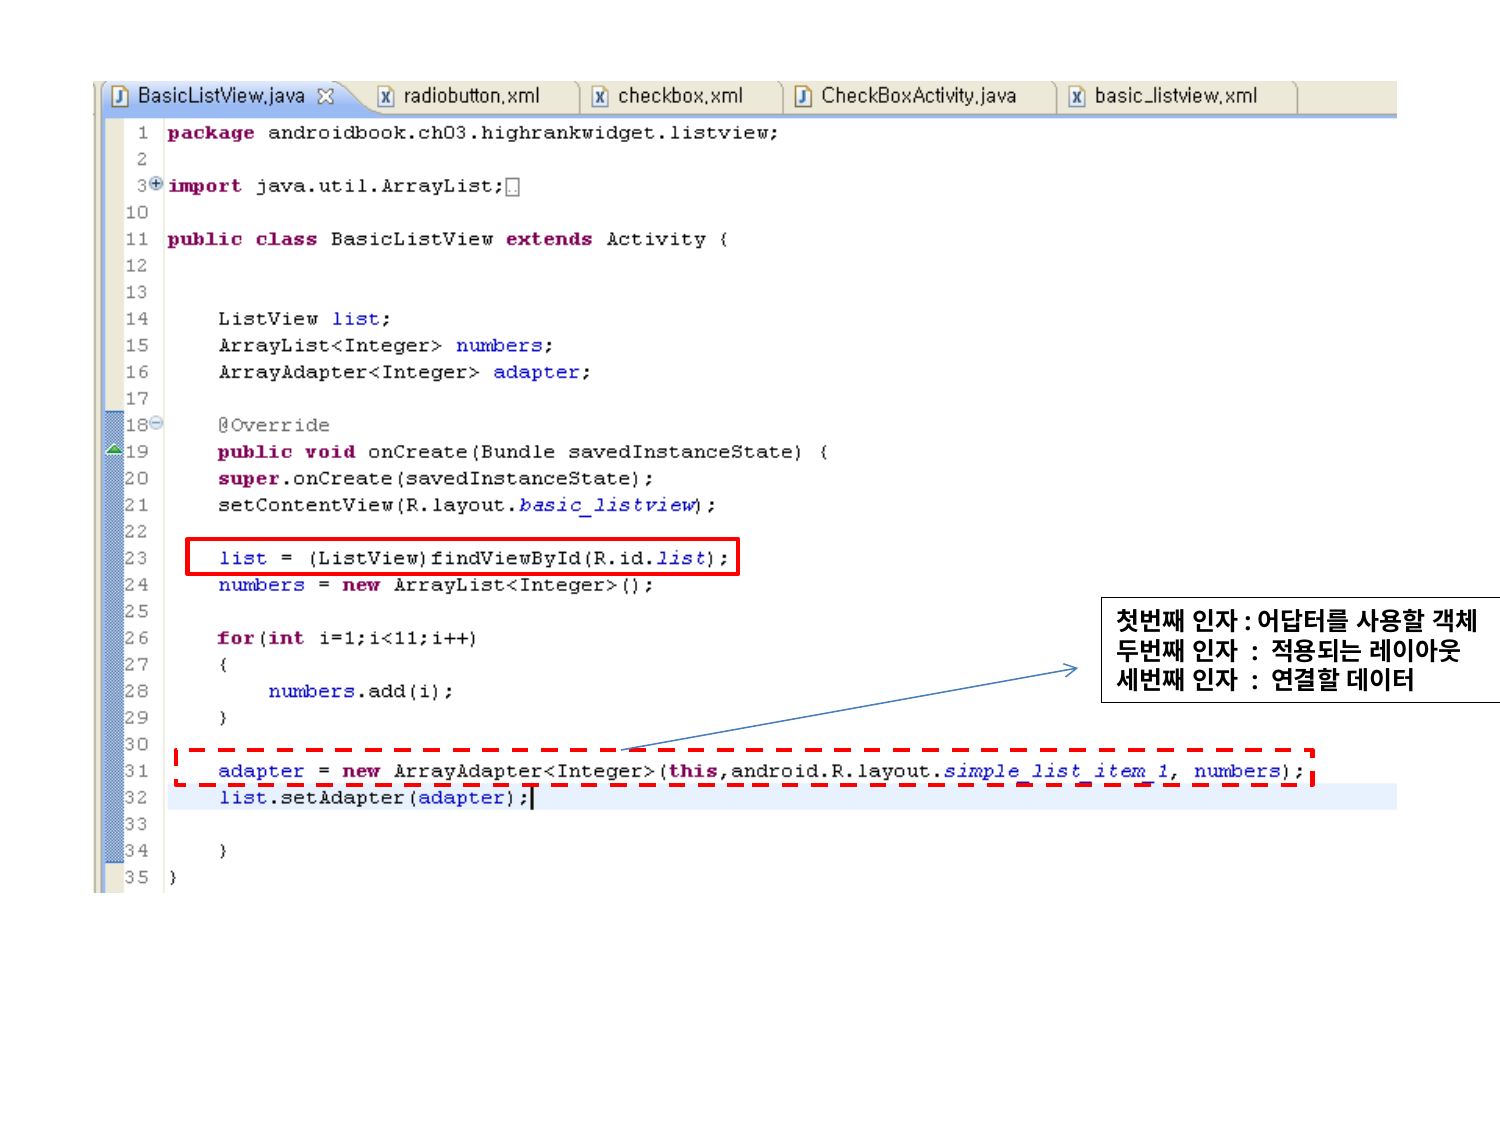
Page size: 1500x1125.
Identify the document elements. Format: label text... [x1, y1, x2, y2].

picture [93, 81, 1397, 894]
text_box 첫번째 인자:어답터를 사용할 객체 두번째 인자 : 적용되는 레이아웃 세번째 인자 : 연결할 데이터 [1401, 597, 1500, 703]
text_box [620, 667, 1079, 751]
